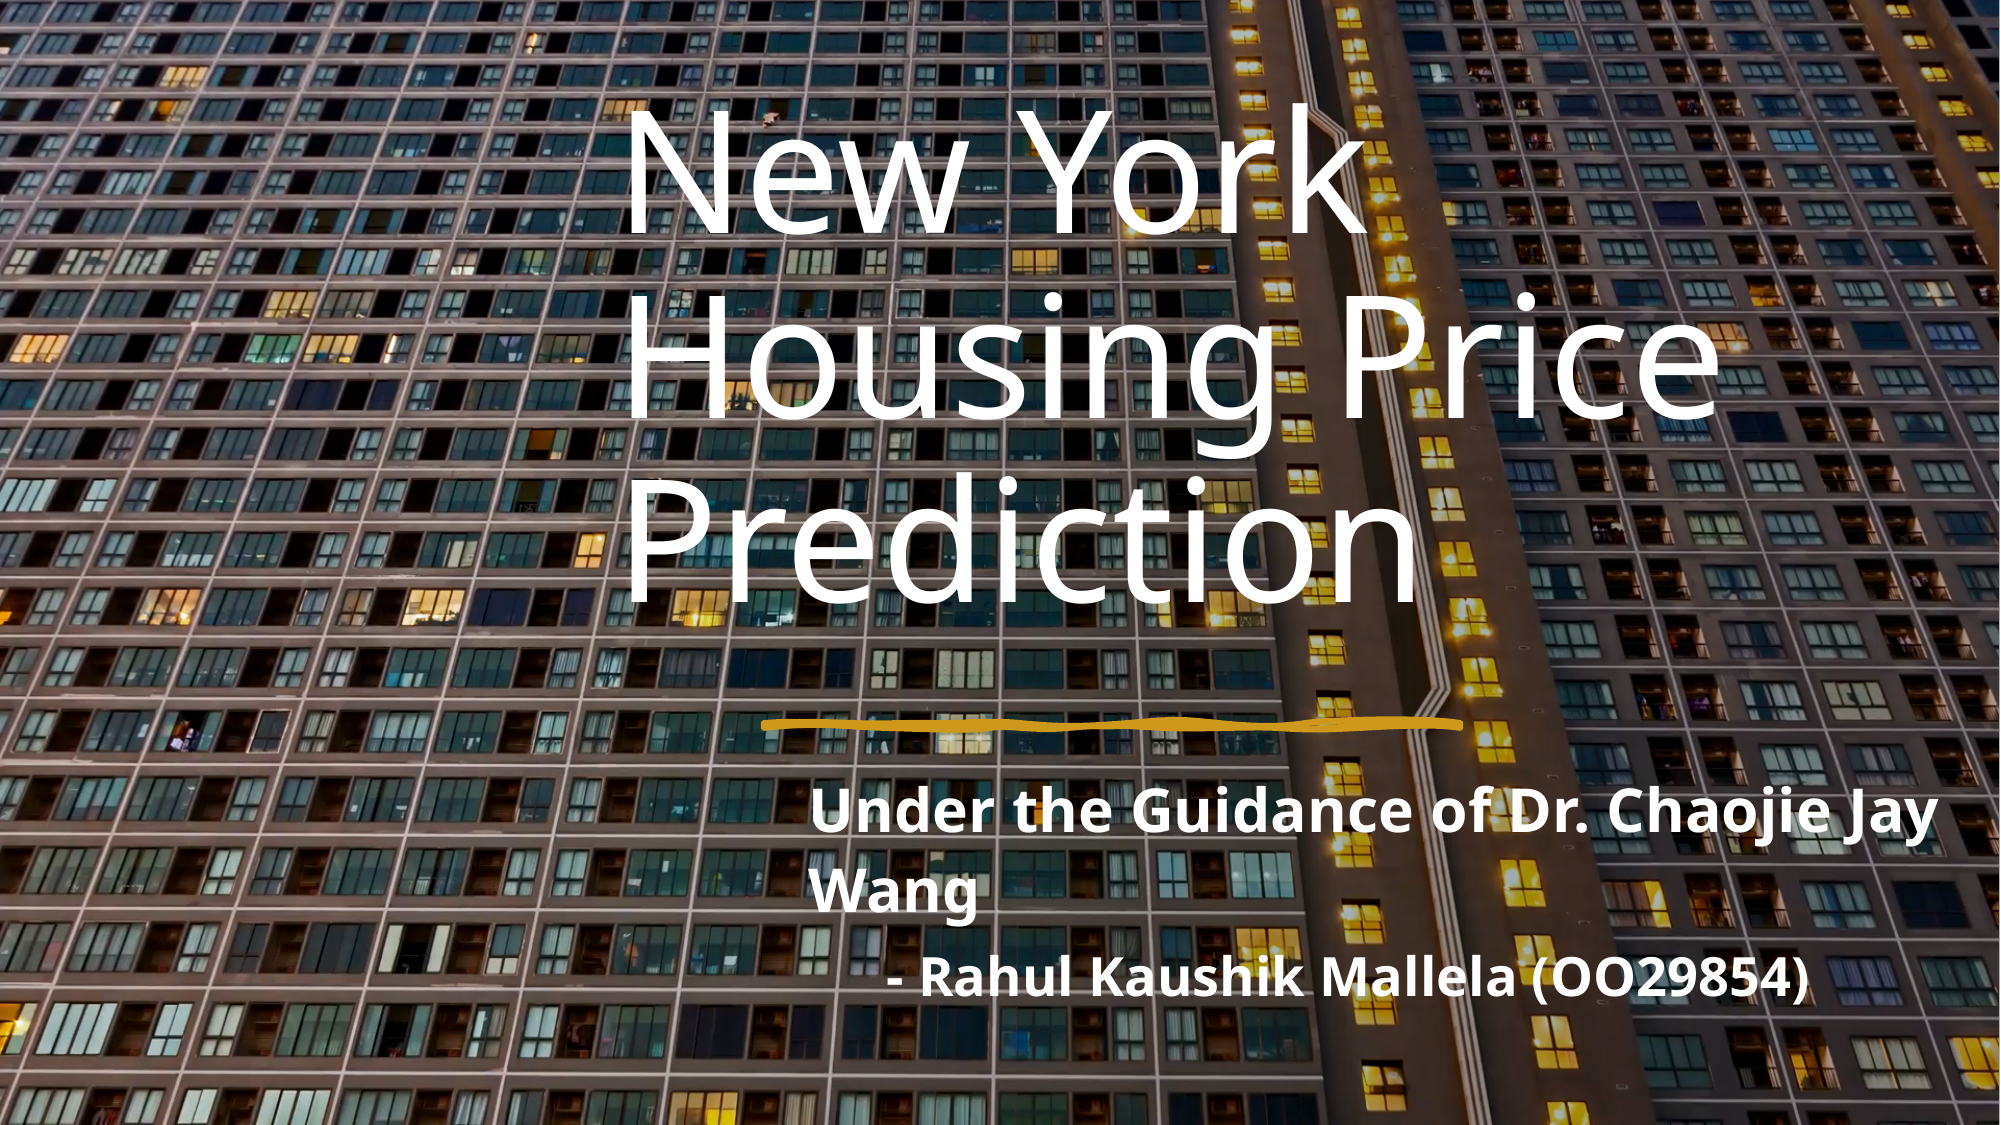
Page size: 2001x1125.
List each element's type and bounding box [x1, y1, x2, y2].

text_box [0, 0, 1999, 1125]
